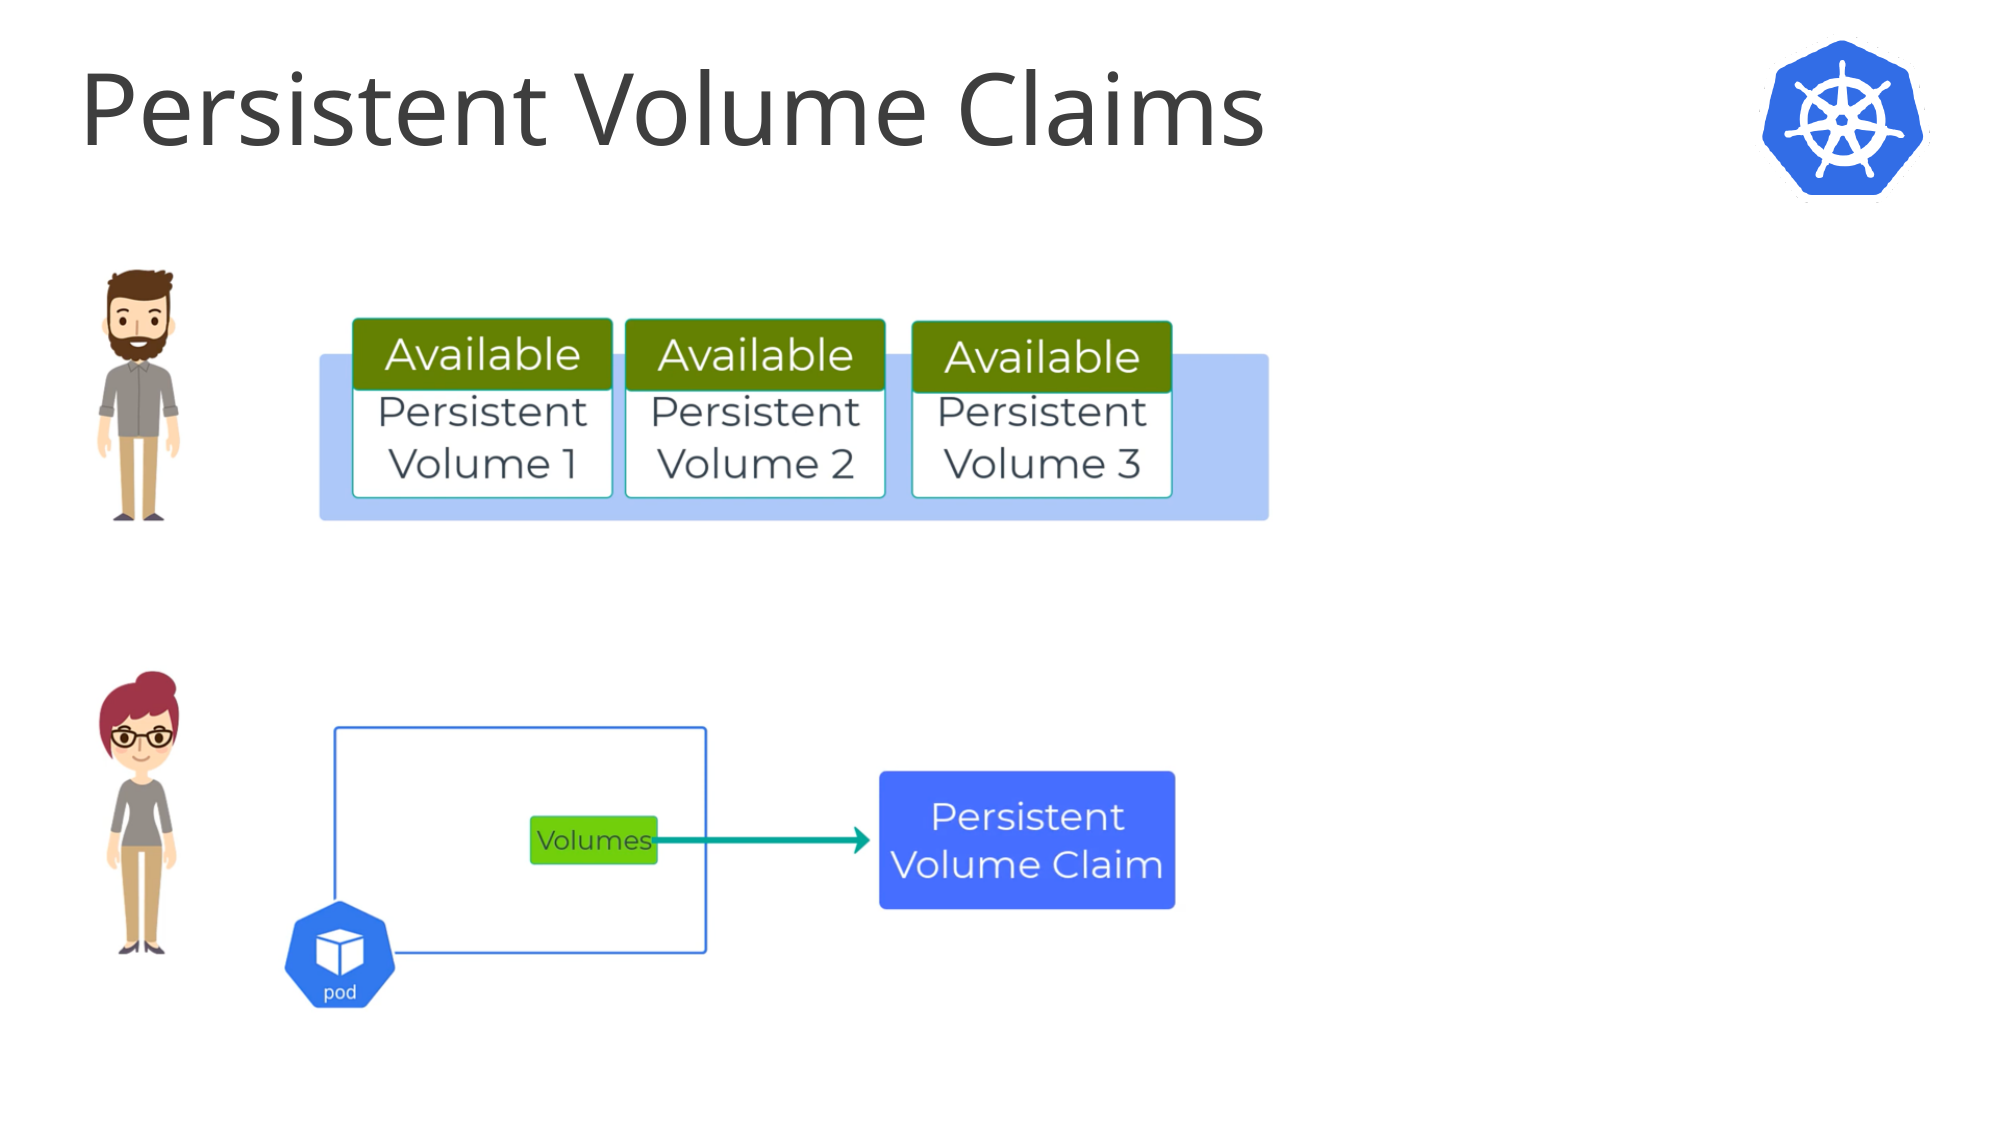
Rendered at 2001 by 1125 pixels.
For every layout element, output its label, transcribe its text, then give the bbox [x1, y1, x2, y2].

picture [1754, 31, 1930, 203]
picture [78, 255, 1302, 563]
text_box Persistent Volume Claims [78, 59, 1617, 168]
picture [78, 650, 1256, 1035]
